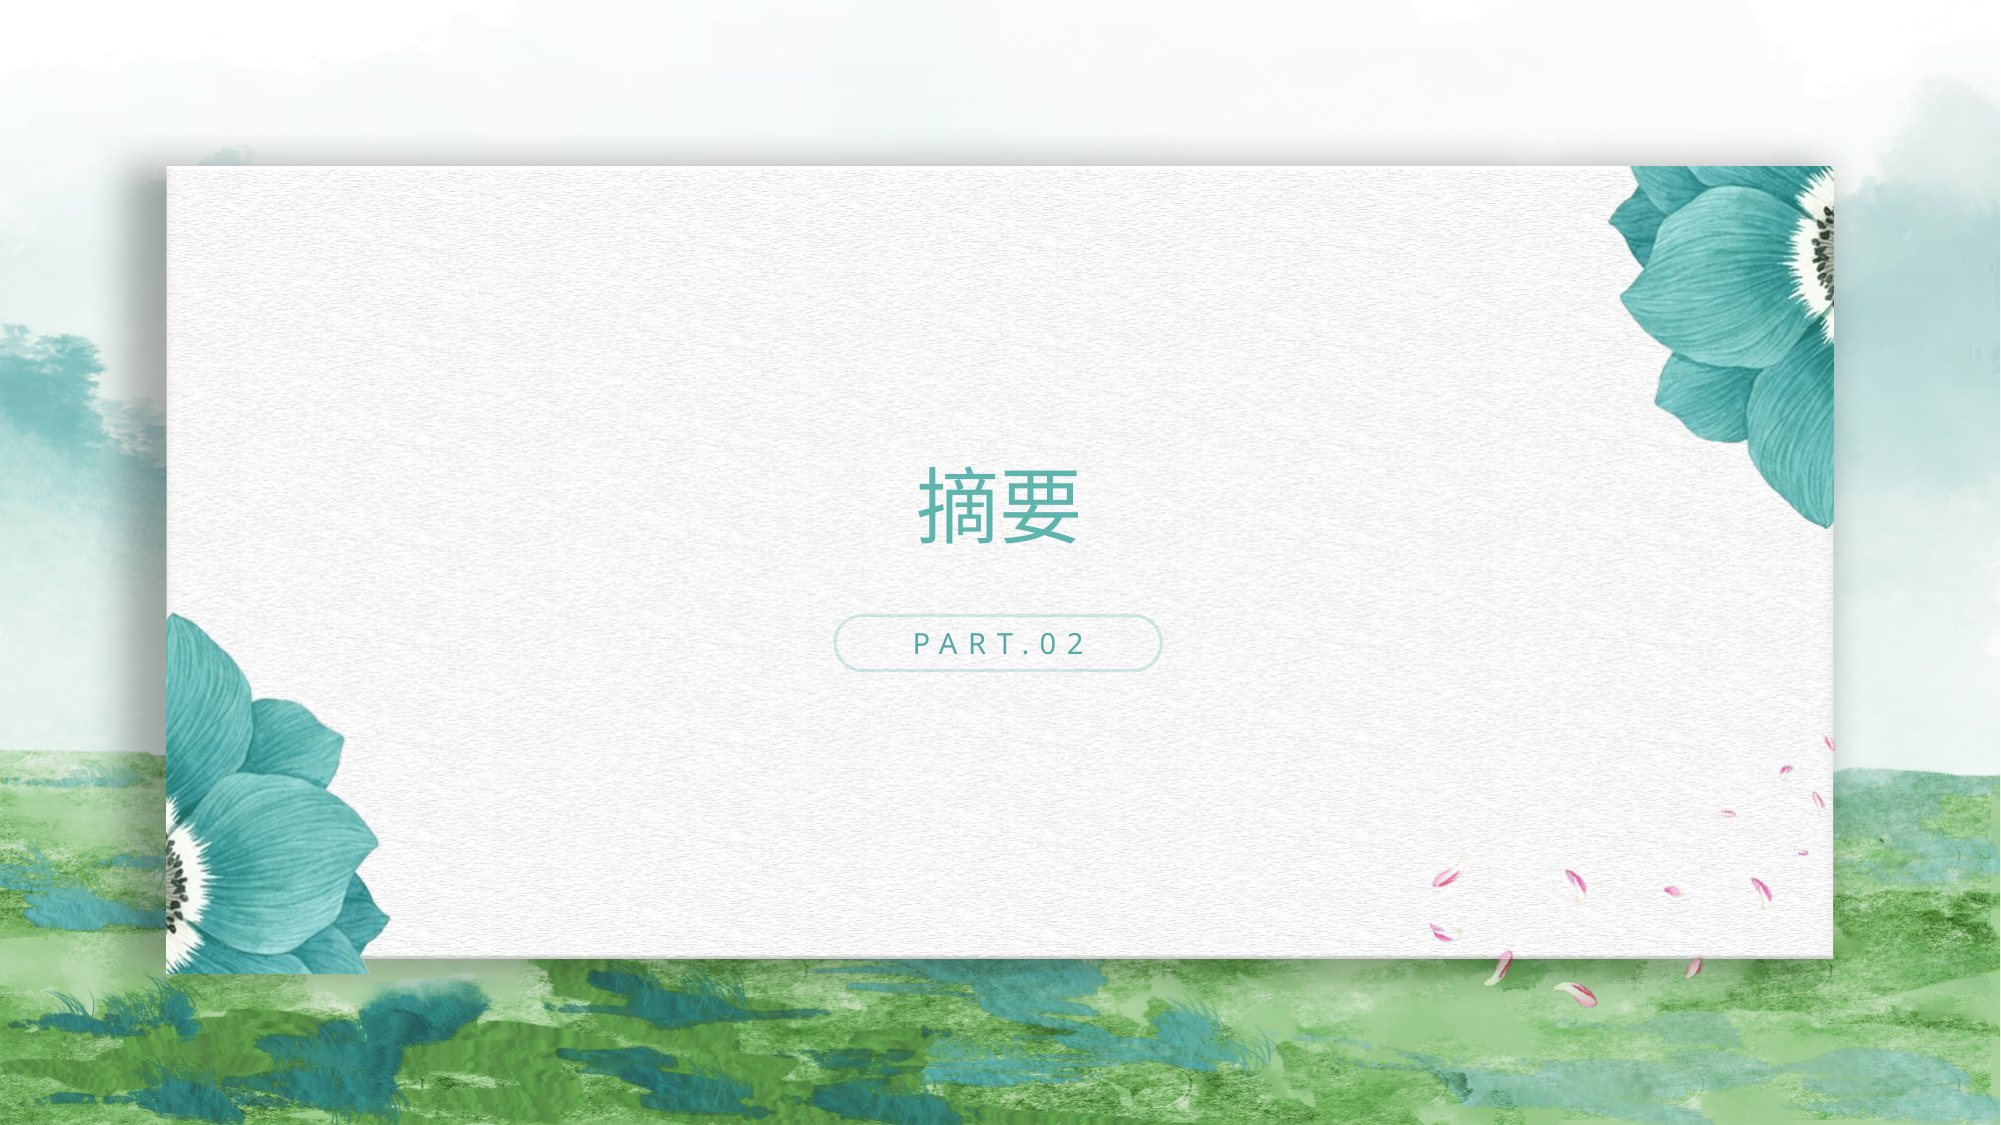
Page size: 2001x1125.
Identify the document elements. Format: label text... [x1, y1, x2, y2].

text_box PART.02 [834, 614, 1163, 672]
text_box 摘要 [663, 446, 1337, 562]
picture [0, 0, 2001, 1125]
